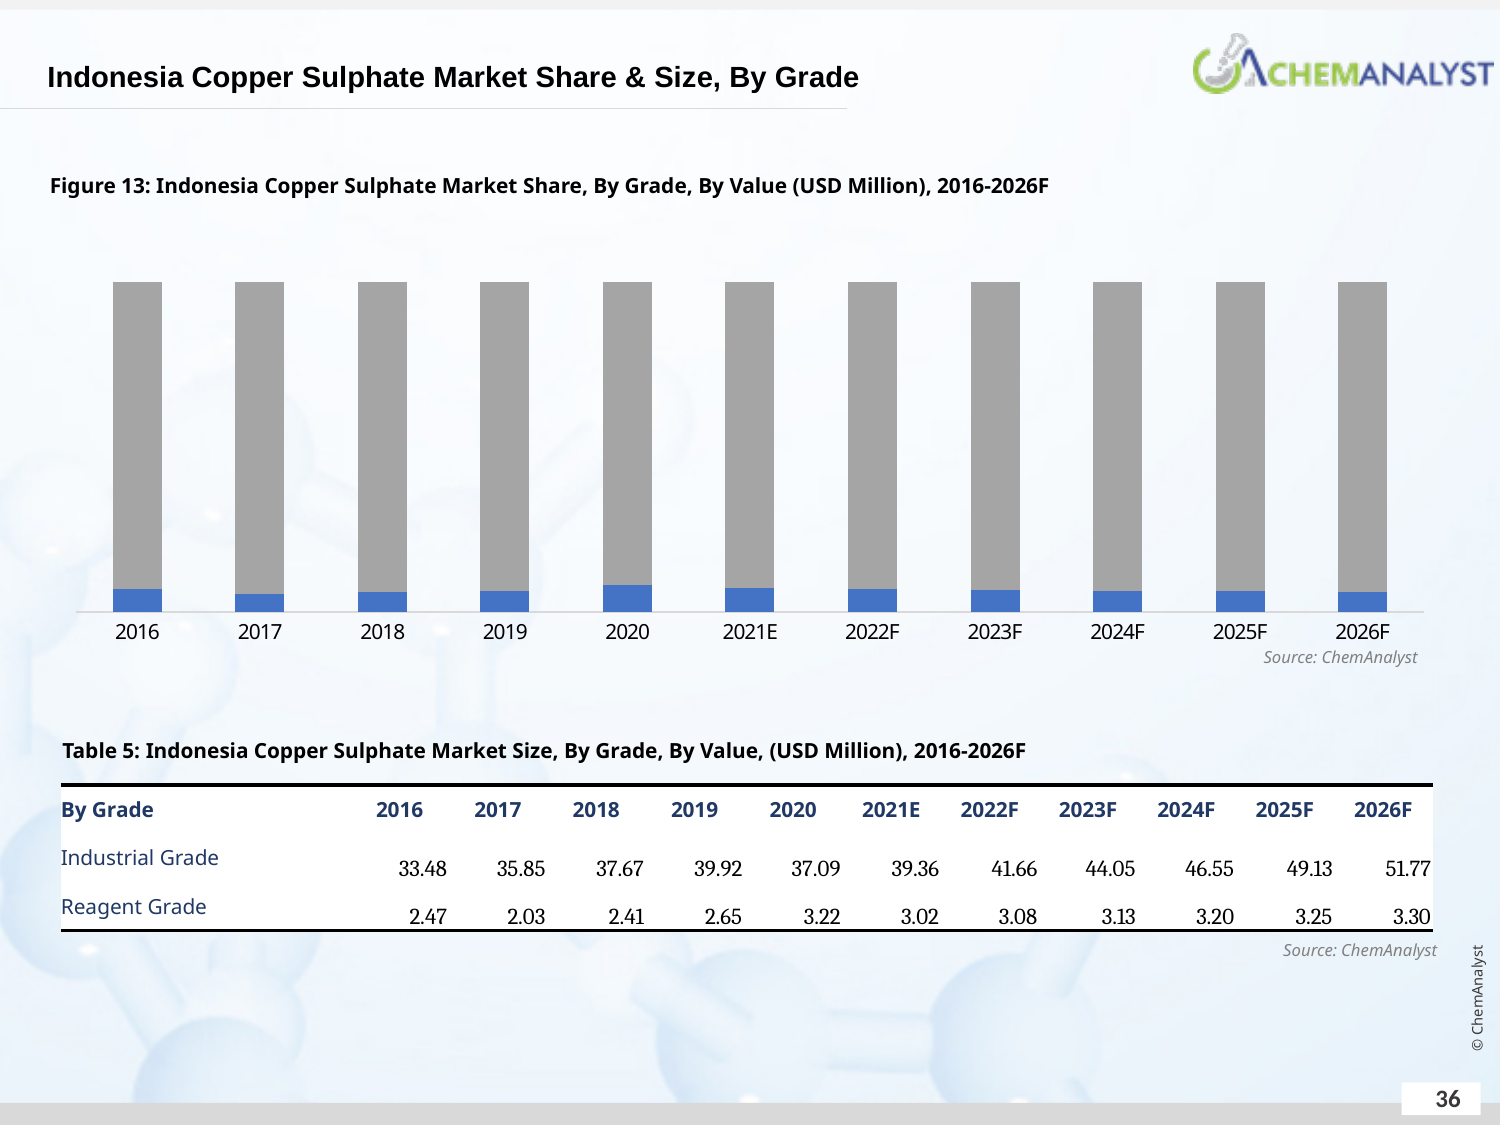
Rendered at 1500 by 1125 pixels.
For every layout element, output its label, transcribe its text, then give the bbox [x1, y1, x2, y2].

table_cell 3.25 [1236, 882, 1334, 929]
table_cell Reagent Grade [61, 882, 350, 929]
table_cell 3.02 [842, 882, 941, 929]
table_cell 2.65 [645, 882, 744, 929]
table_cell 2.47 [350, 882, 449, 929]
text_box Indonesia Copper Sulphate Market Share & Size, By Grade [32, 50, 1496, 101]
table_cell Industrial Grade [61, 833, 350, 882]
table_header 2026F [1334, 787, 1433, 833]
table_cell 41.66 [941, 833, 1039, 882]
table_cell 44.05 [1039, 833, 1137, 882]
table_cell 39.36 [842, 833, 941, 882]
table_cell 37.67 [547, 833, 645, 882]
table_header 2017 [449, 787, 547, 833]
table_header 2021E [842, 787, 941, 833]
text_box Source: ChemAnalyst [1090, 932, 1453, 967]
table_cell 3.08 [941, 882, 1039, 929]
table_cell 49.13 [1236, 833, 1334, 882]
table_header 2024F [1137, 787, 1236, 833]
text_box Figure 13: Indonesia Copper Sulphate Market Share, By Grade, By Value (USD Million), 2016-2026F [35, 152, 1359, 205]
table_cell 37.09 [744, 833, 842, 882]
picture [0, 10, 1500, 1102]
table_cell 39.92 [645, 833, 744, 882]
table_cell 51.77 [1334, 833, 1433, 882]
table_header By Grade [61, 787, 350, 833]
table_cell 33.48 [350, 833, 449, 882]
text_box Source: ChemAnalyst [1070, 655, 1433, 675]
table_header 2025F [1236, 787, 1334, 833]
table_cell 3.30 [1334, 882, 1433, 929]
table_cell 35.85 [449, 833, 547, 882]
chart [47, 207, 1453, 655]
table_header 2016 [350, 787, 449, 833]
table_header 2018 [547, 787, 645, 833]
table_cell 3.22 [744, 882, 842, 929]
table_header 2022F [941, 787, 1039, 833]
table_cell 3.20 [1137, 882, 1236, 929]
table_cell 2.03 [449, 882, 547, 929]
table_header 2019 [645, 787, 744, 833]
table_cell 46.55 [1137, 833, 1236, 882]
table_header 2023F [1039, 787, 1137, 833]
table_cell 2.41 [547, 882, 645, 929]
table_header 2020 [744, 787, 842, 833]
text_box Table 5: Indonesia Copper Sulphate Market Size, By Grade, By Value, (USD Million), 2016-2026F [47, 717, 1372, 770]
table_cell 3.13 [1039, 882, 1137, 929]
